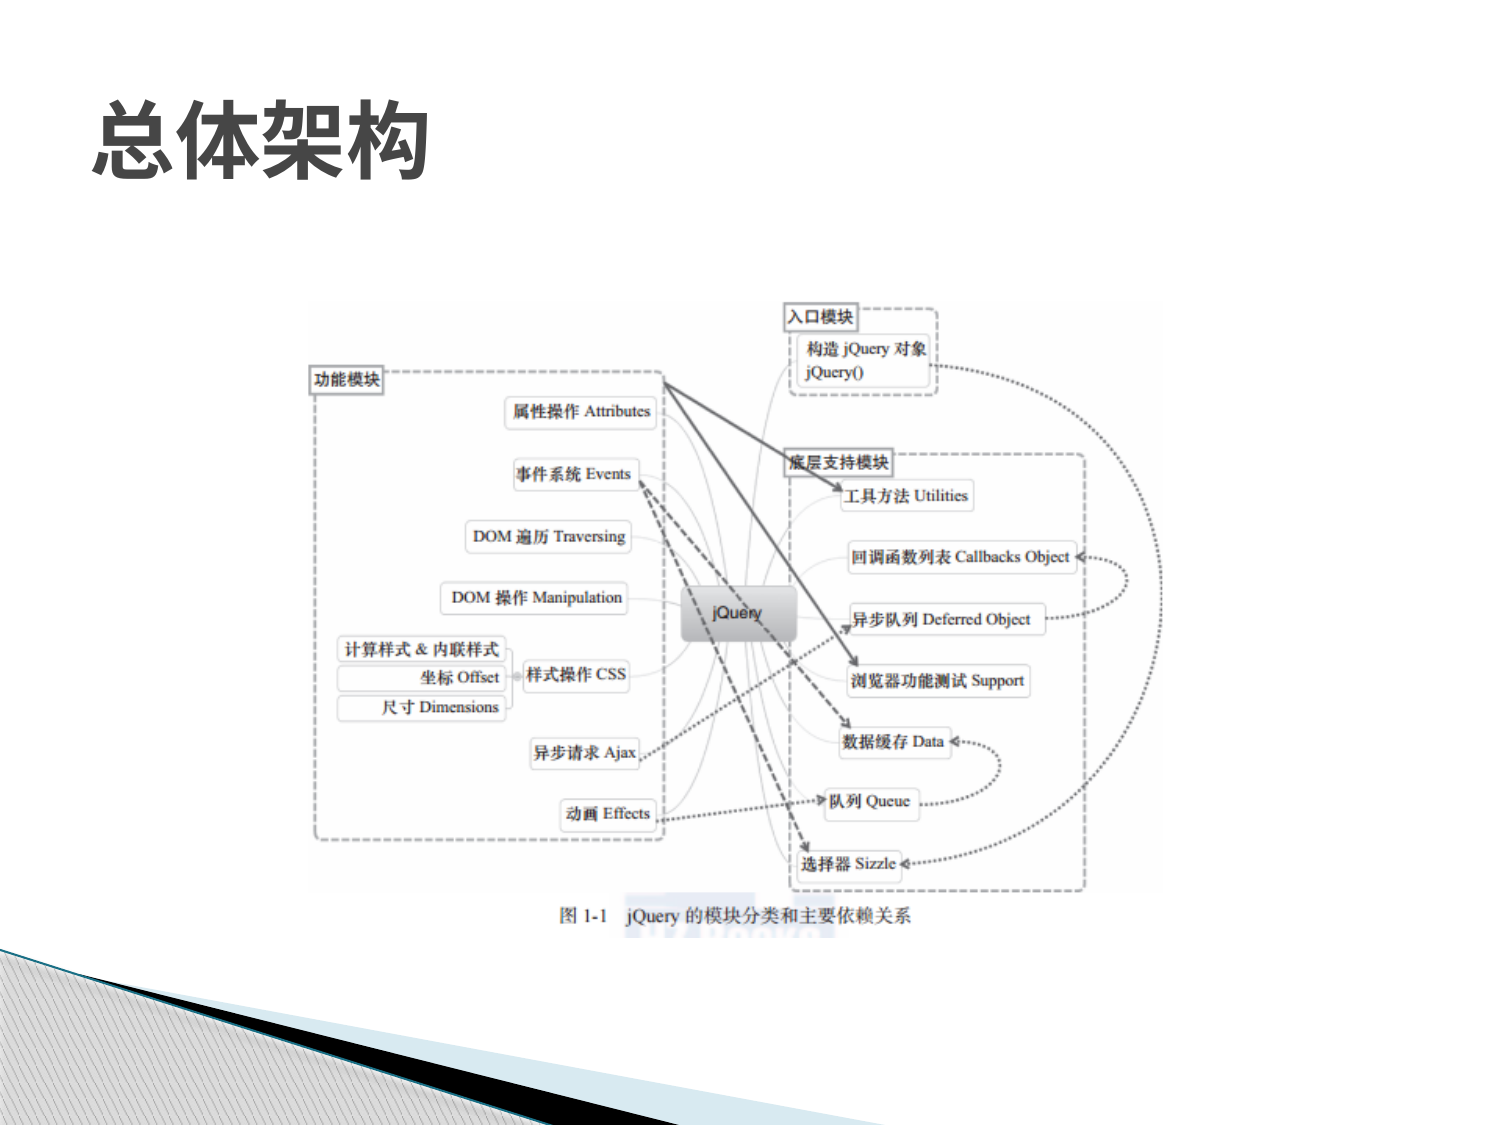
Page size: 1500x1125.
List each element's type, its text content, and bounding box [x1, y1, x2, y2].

picture [257, 257, 1237, 938]
title 总体架构 [75, 45, 1425, 233]
